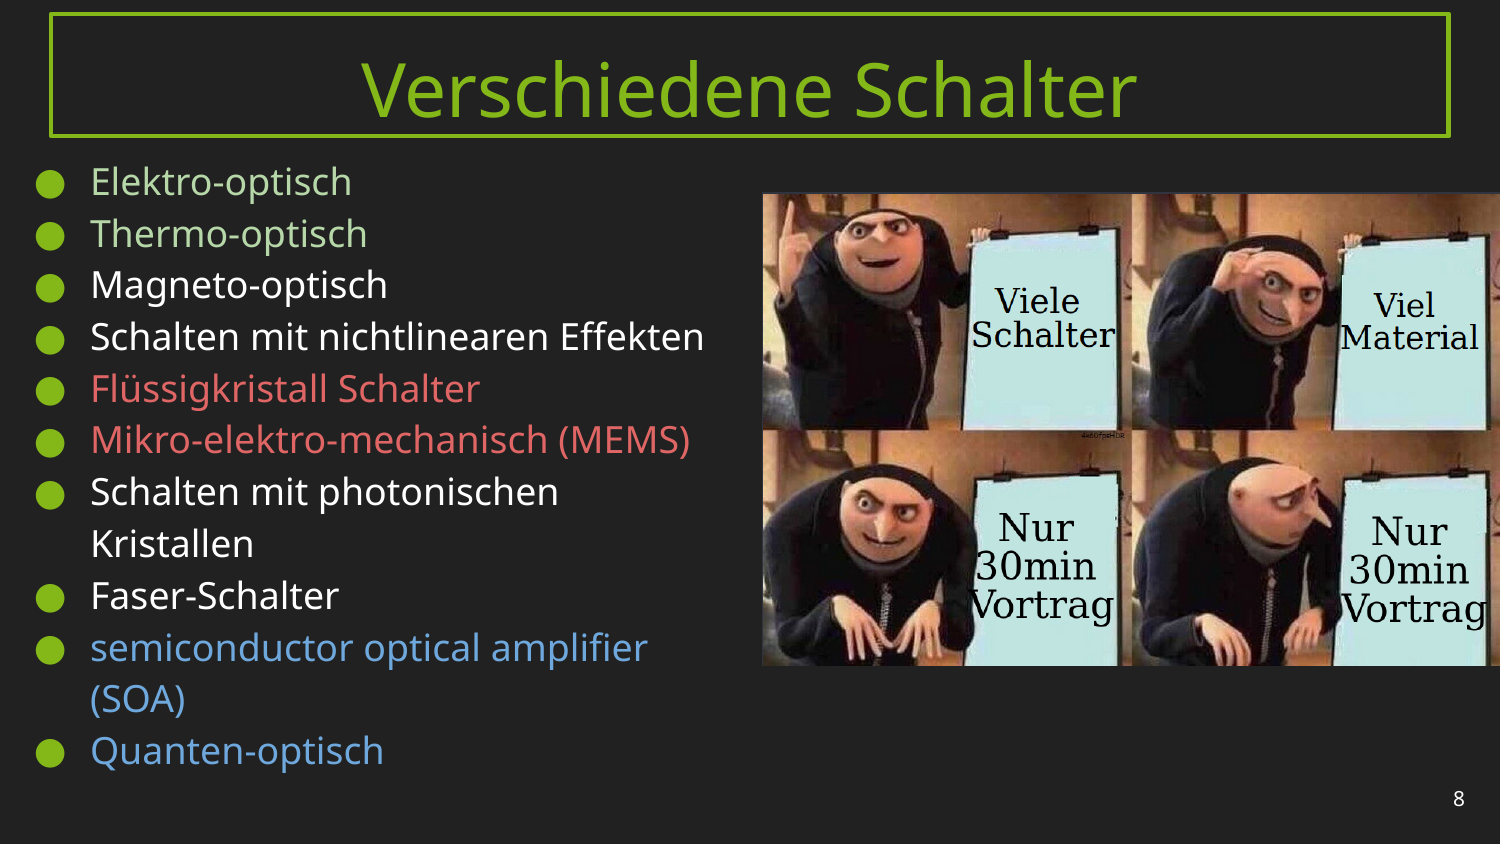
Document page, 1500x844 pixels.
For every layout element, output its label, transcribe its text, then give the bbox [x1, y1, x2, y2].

slide_number ‹#› [1389, 764, 1480, 830]
picture [762, 192, 1500, 667]
list Elektro-optisch Thermo-optisch Magneto-optisch Schalten mit nichtlinearen Effekten Flüssigkristall Schalter Mikro-elektro-mechanisch (MEMS) Schalten mit photonischen Kristallen Faser-Schalter semiconductor optical amplifier (SOA) Quanten-optisch [0, 136, 750, 783]
title Verschiedene Schalter [51, 13, 1449, 137]
